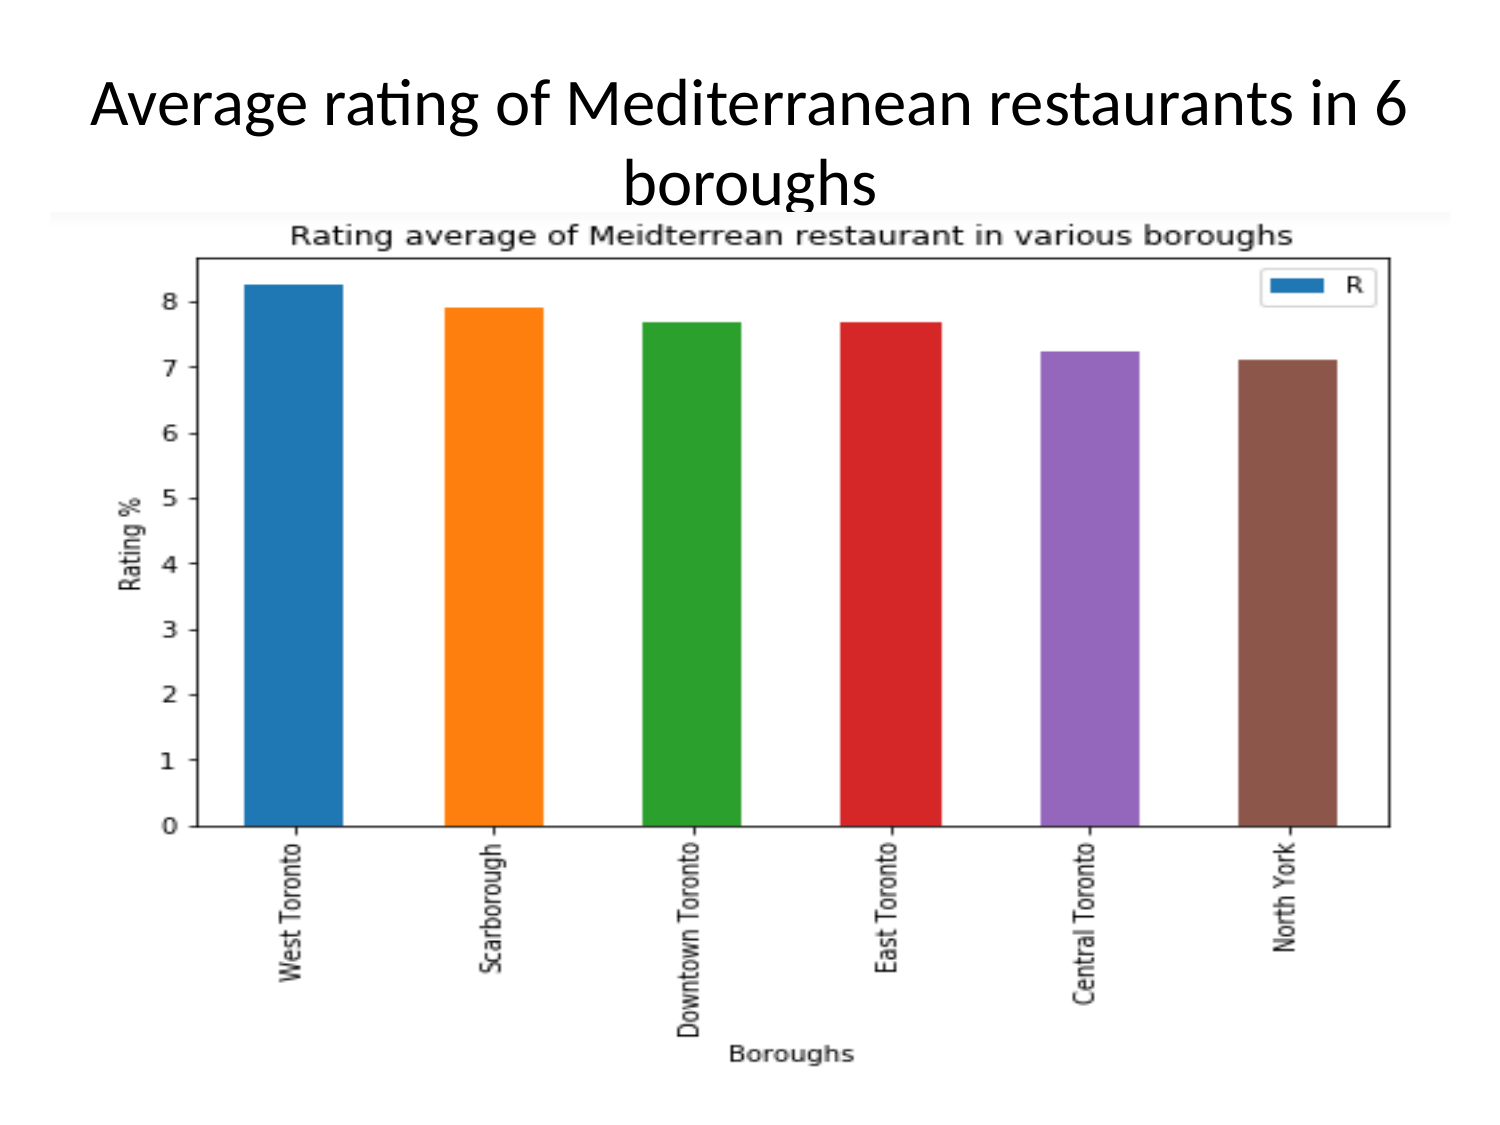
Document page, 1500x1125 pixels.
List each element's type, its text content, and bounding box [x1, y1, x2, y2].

title Average rating of Mediterranean restaurants in 6 boroughs [75, 45, 1425, 210]
picture [49, 212, 1451, 1101]
